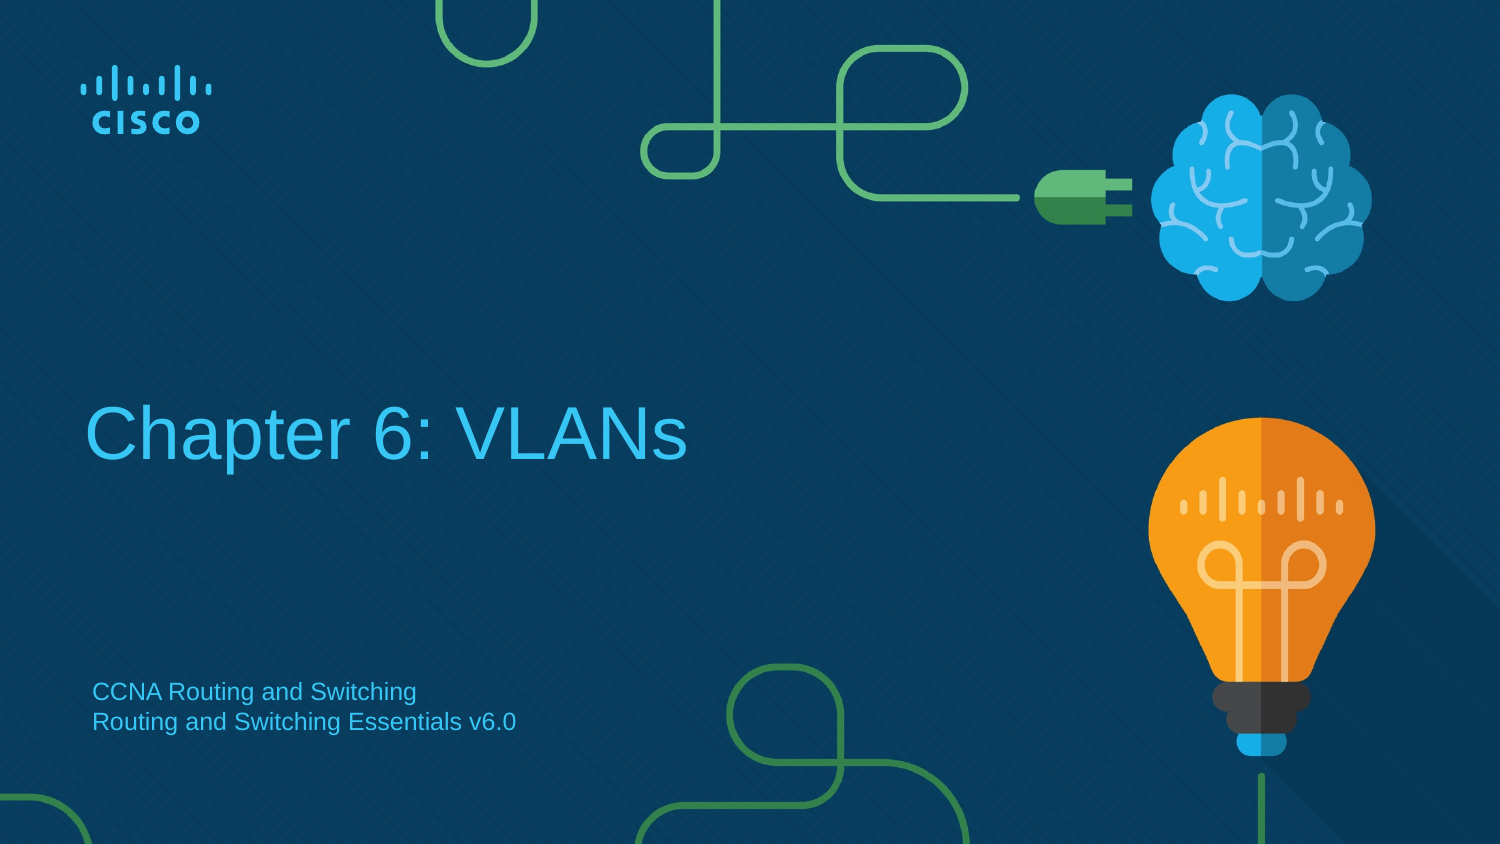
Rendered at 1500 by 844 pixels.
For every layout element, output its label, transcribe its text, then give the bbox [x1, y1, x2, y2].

subtitle CCNA Routing and Switching Routing and Switching Essentials v6.0 [77, 624, 556, 773]
picture [0, 0, 1500, 844]
title Chapter 6: VLANs [69, 377, 1047, 484]
